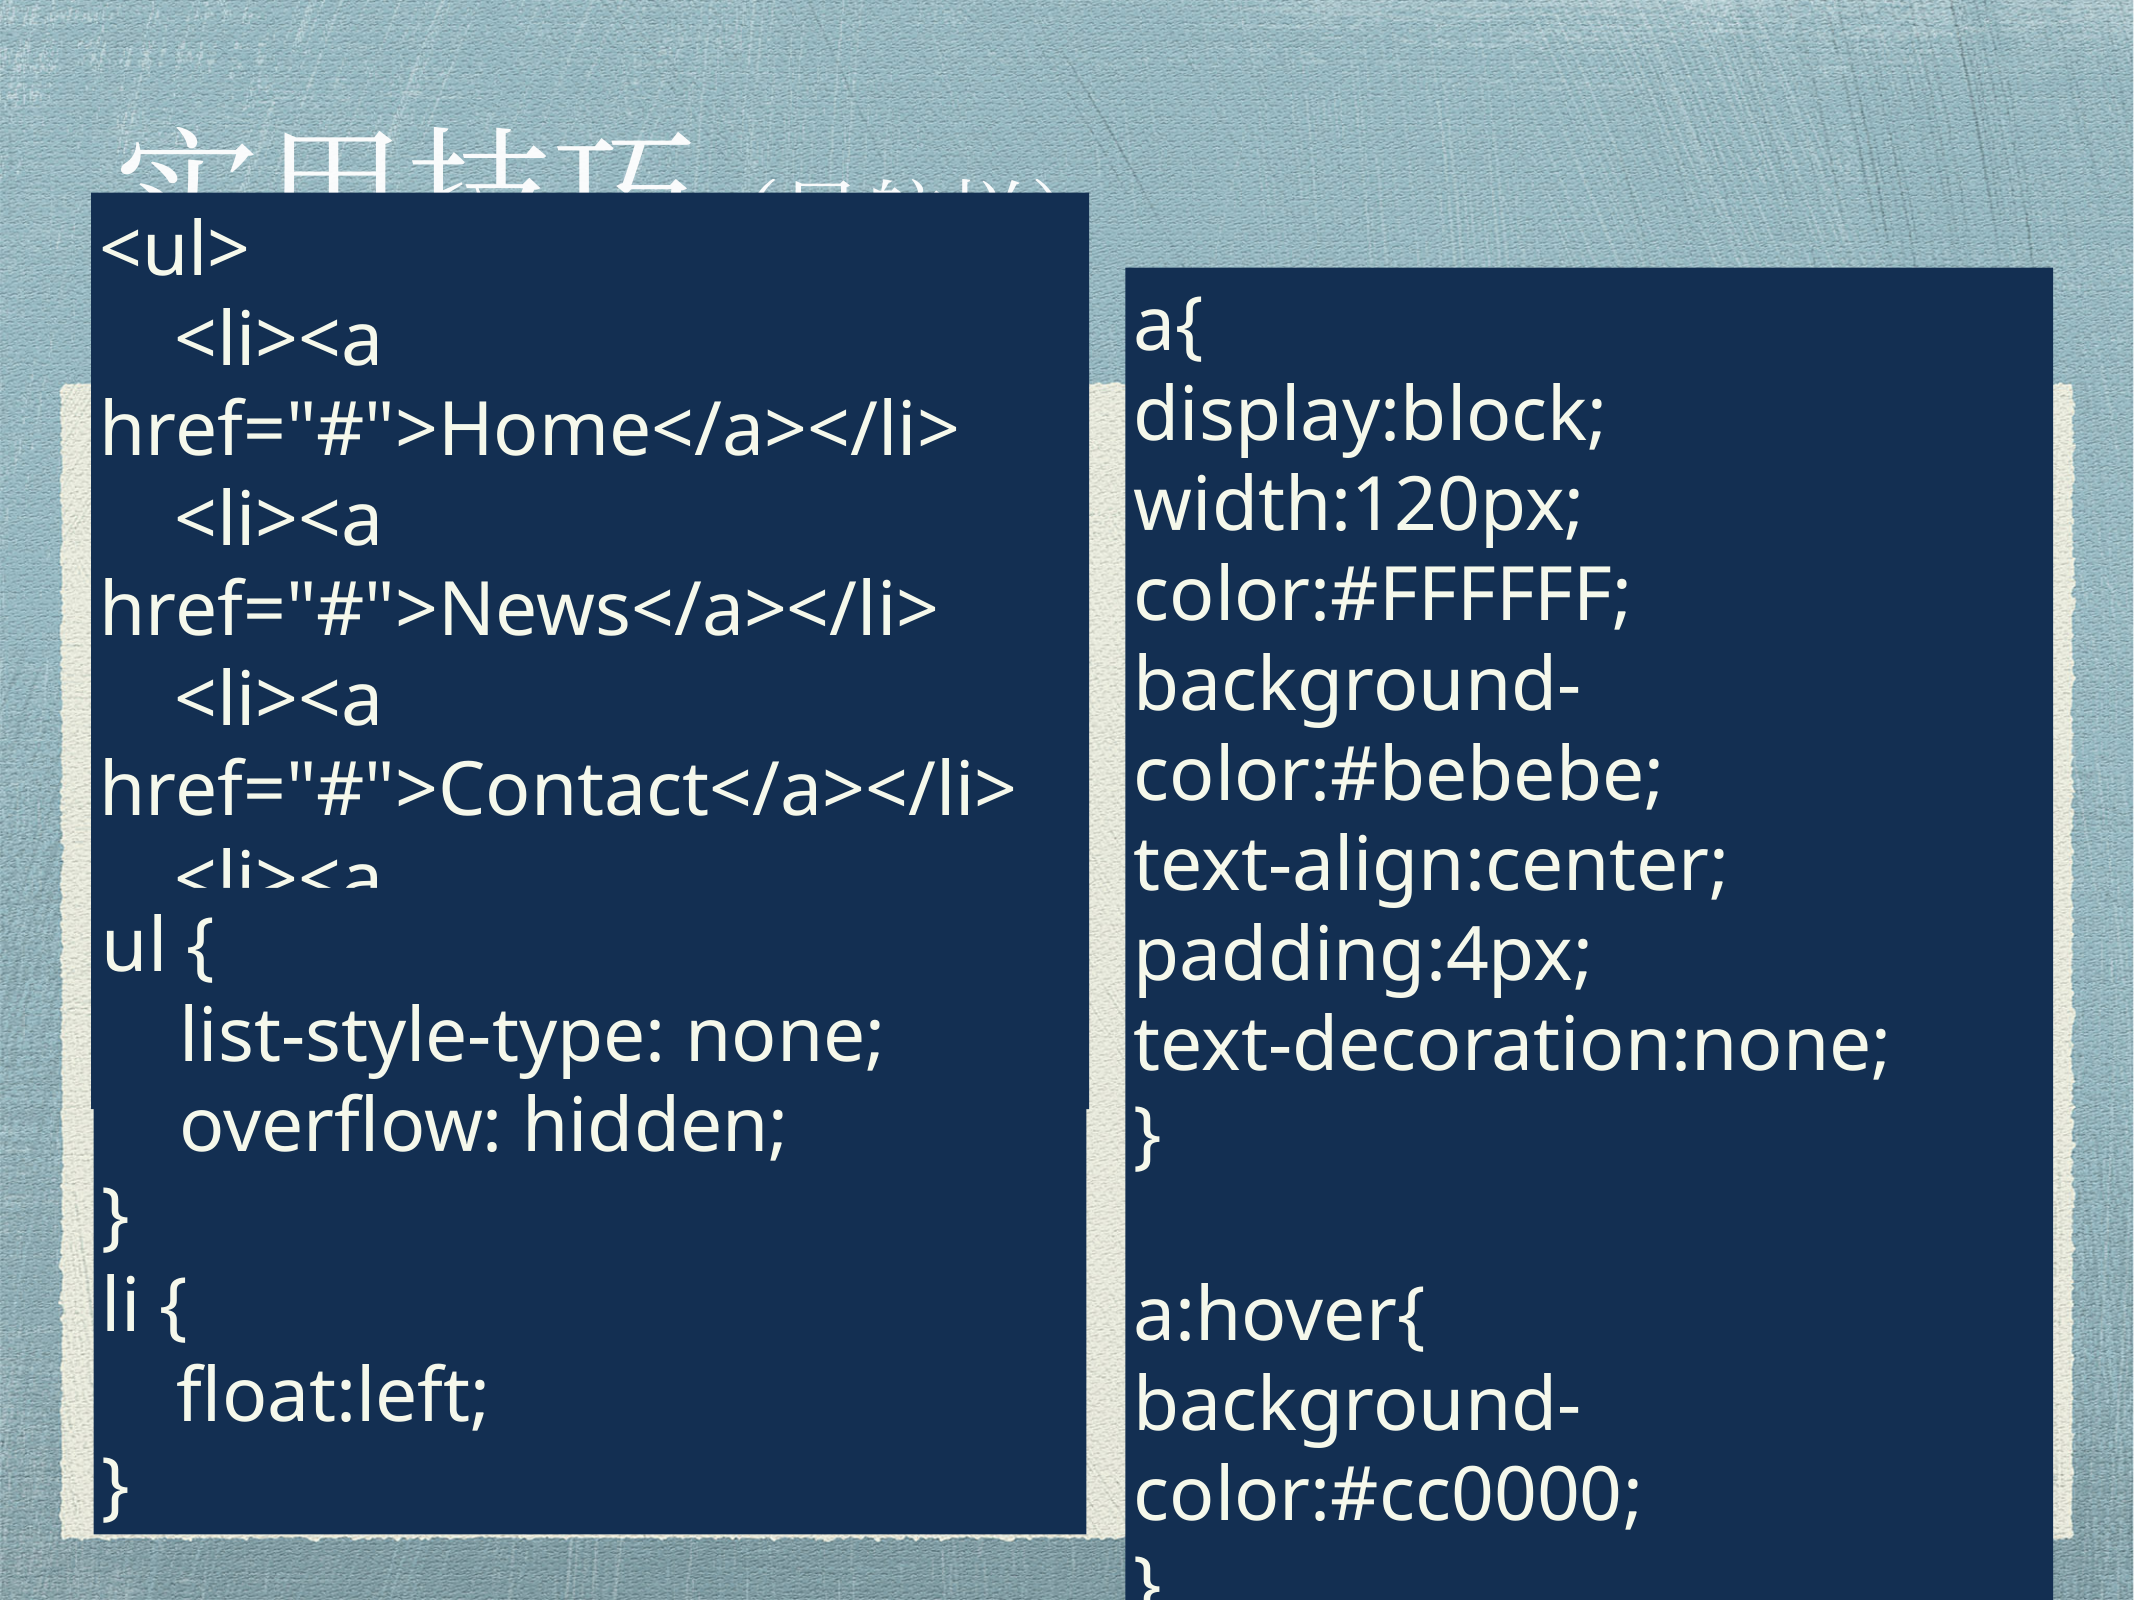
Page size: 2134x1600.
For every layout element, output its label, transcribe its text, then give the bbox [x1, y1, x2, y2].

text_box a{ display:block; width:120px; color:#FFFFFF; background-color:#bebebe; text-align:center; padding:4px; text-decoration:none; } a:hover{ background-color:#cc0000; } [1125, 267, 2054, 1600]
text_box ul { list-style-type: none; overflow: hidden; } li { float:left; } [93, 887, 1087, 1535]
text_box <ul> <li><a href="#">Home</a></li> <li><a href="#">News</a></li> <li><a href="#">Contact</a></li> <li><a href="#">About</a></li> </ul> [91, 192, 1090, 1110]
picture [0, 0, 2134, 1600]
title 实用技巧（导航栏） [105, 24, 2028, 359]
